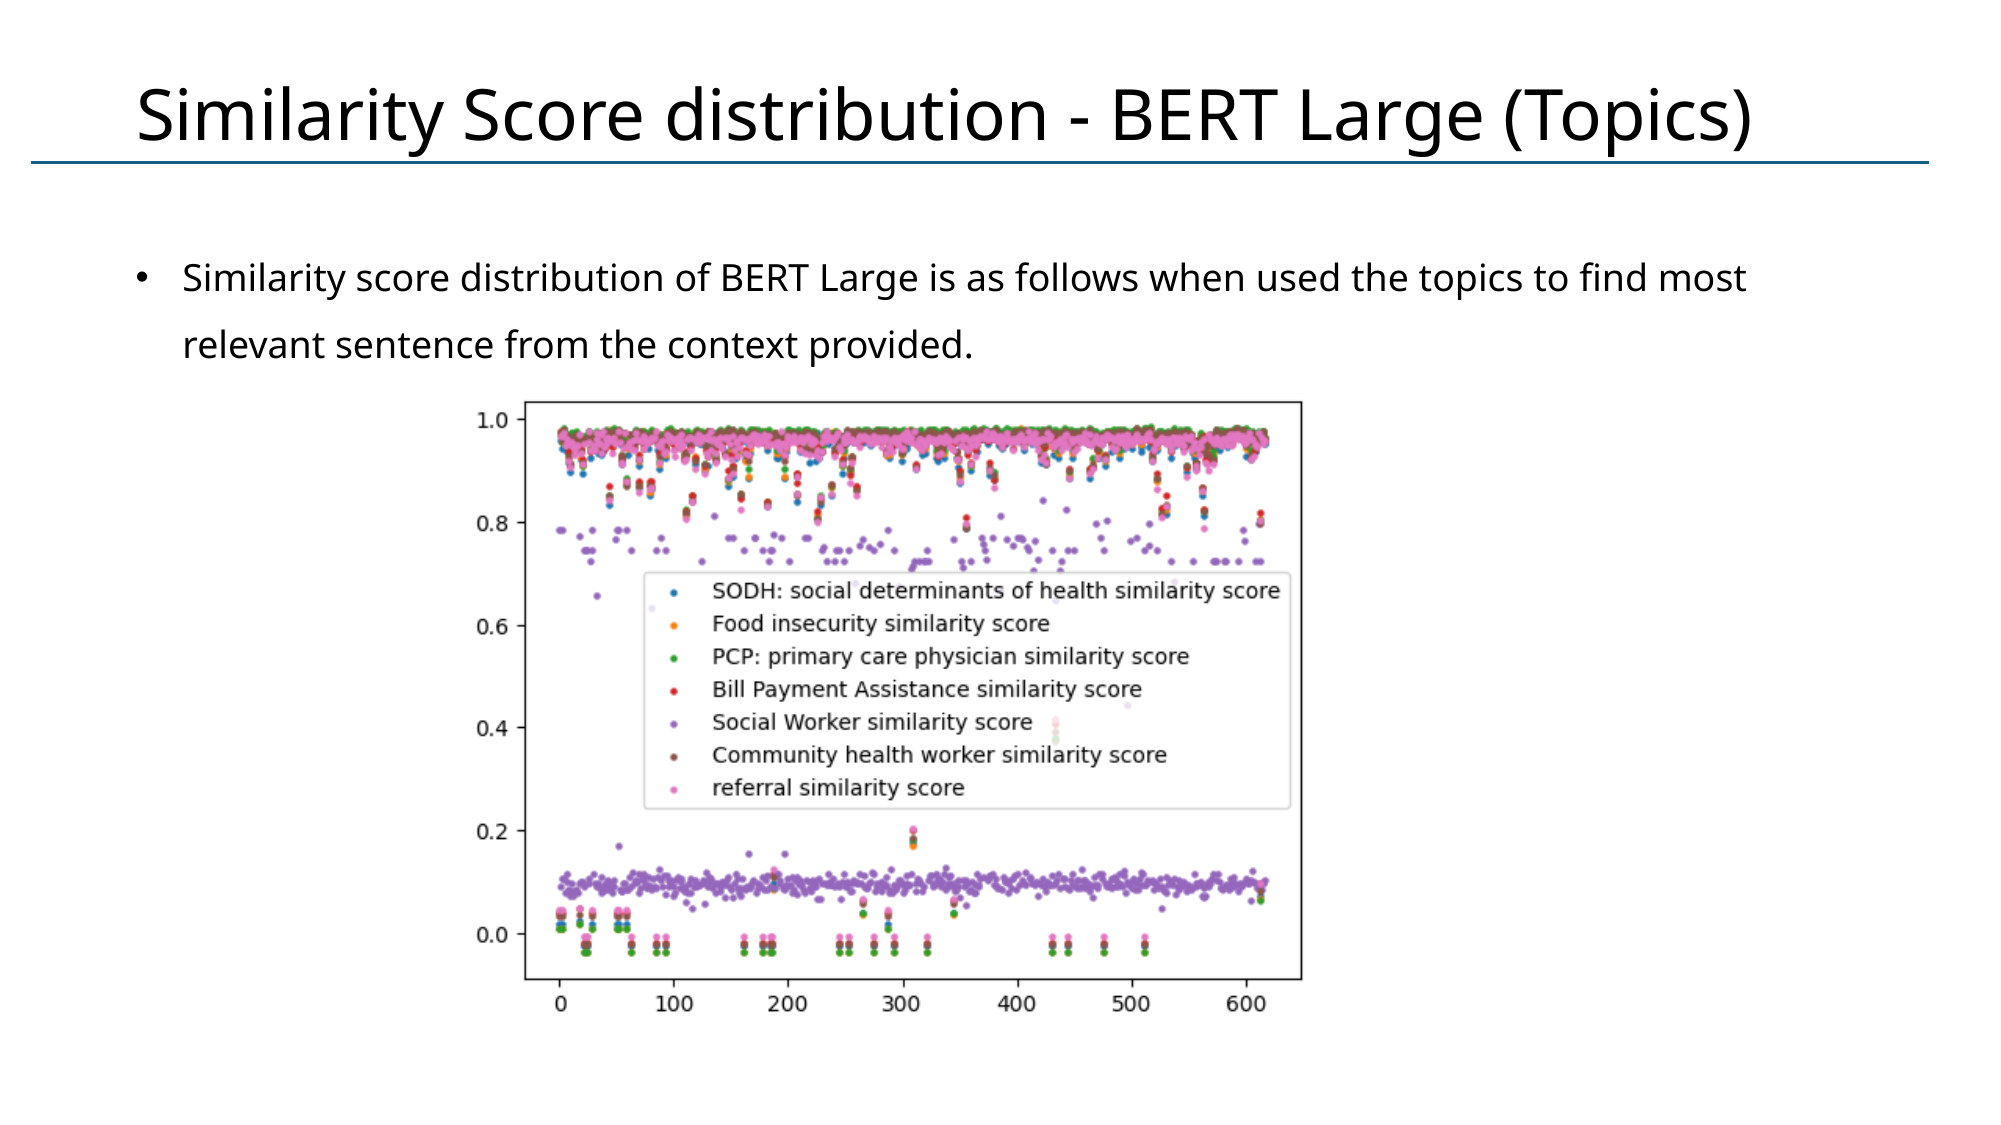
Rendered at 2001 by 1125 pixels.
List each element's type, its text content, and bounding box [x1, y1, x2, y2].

text_box Similarity score distribution of BERT Large is as follows when used the topics to find most relevant sentence from the context provided. [120, 224, 1894, 374]
picture [459, 386, 1315, 1033]
title Similarity Score distribution - BERT Large (Topics) [120, 16, 1912, 161]
